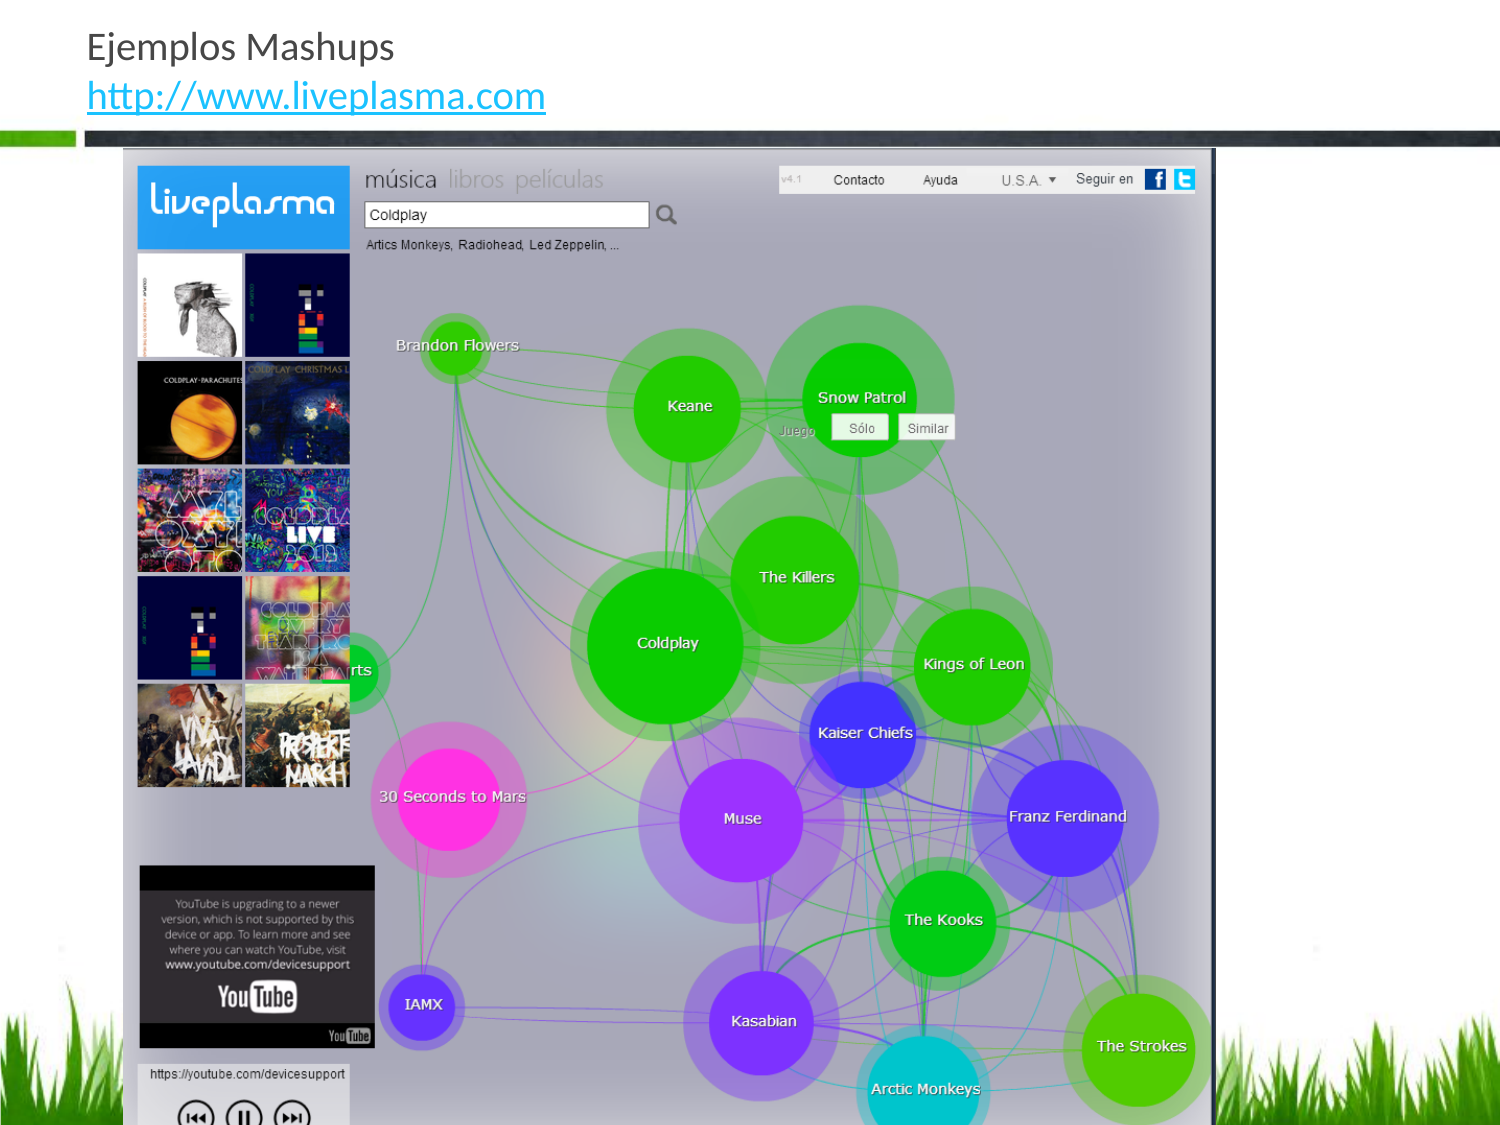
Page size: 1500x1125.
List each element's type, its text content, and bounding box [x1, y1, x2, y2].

title Ejemplos Mashups http://www.liveplasma.com [71, 12, 1450, 125]
picture [0, 0, 1500, 1125]
